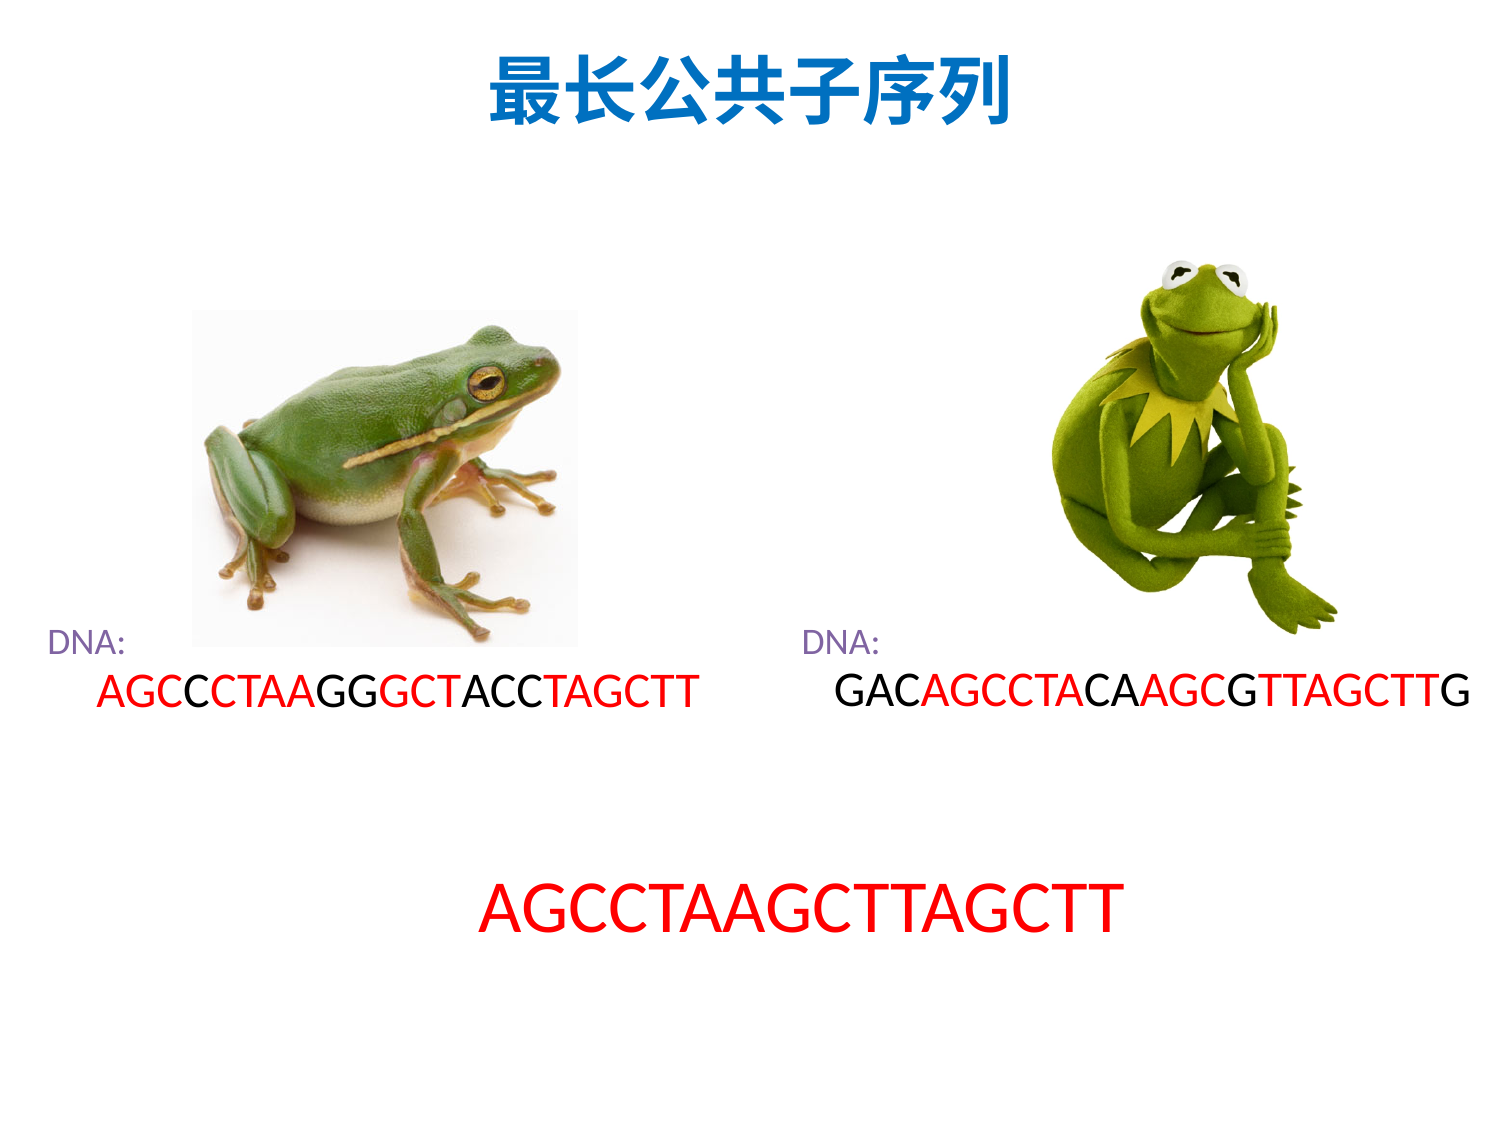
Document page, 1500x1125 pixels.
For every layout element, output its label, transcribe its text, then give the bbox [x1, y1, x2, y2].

title 最长公共子序列 [103, 36, 1397, 254]
text_box GACAGCCTACAAGCGTTAGCTTG [819, 648, 1500, 724]
text_box DNA: [32, 609, 153, 669]
text_box AGCCTAAGCTTAGCTT [464, 850, 1161, 956]
text_box DNA: [786, 609, 907, 669]
picture [1034, 246, 1344, 647]
text_box AGCCCTAAGGGCTACCTAGCTT [81, 650, 861, 726]
picture [192, 310, 578, 647]
